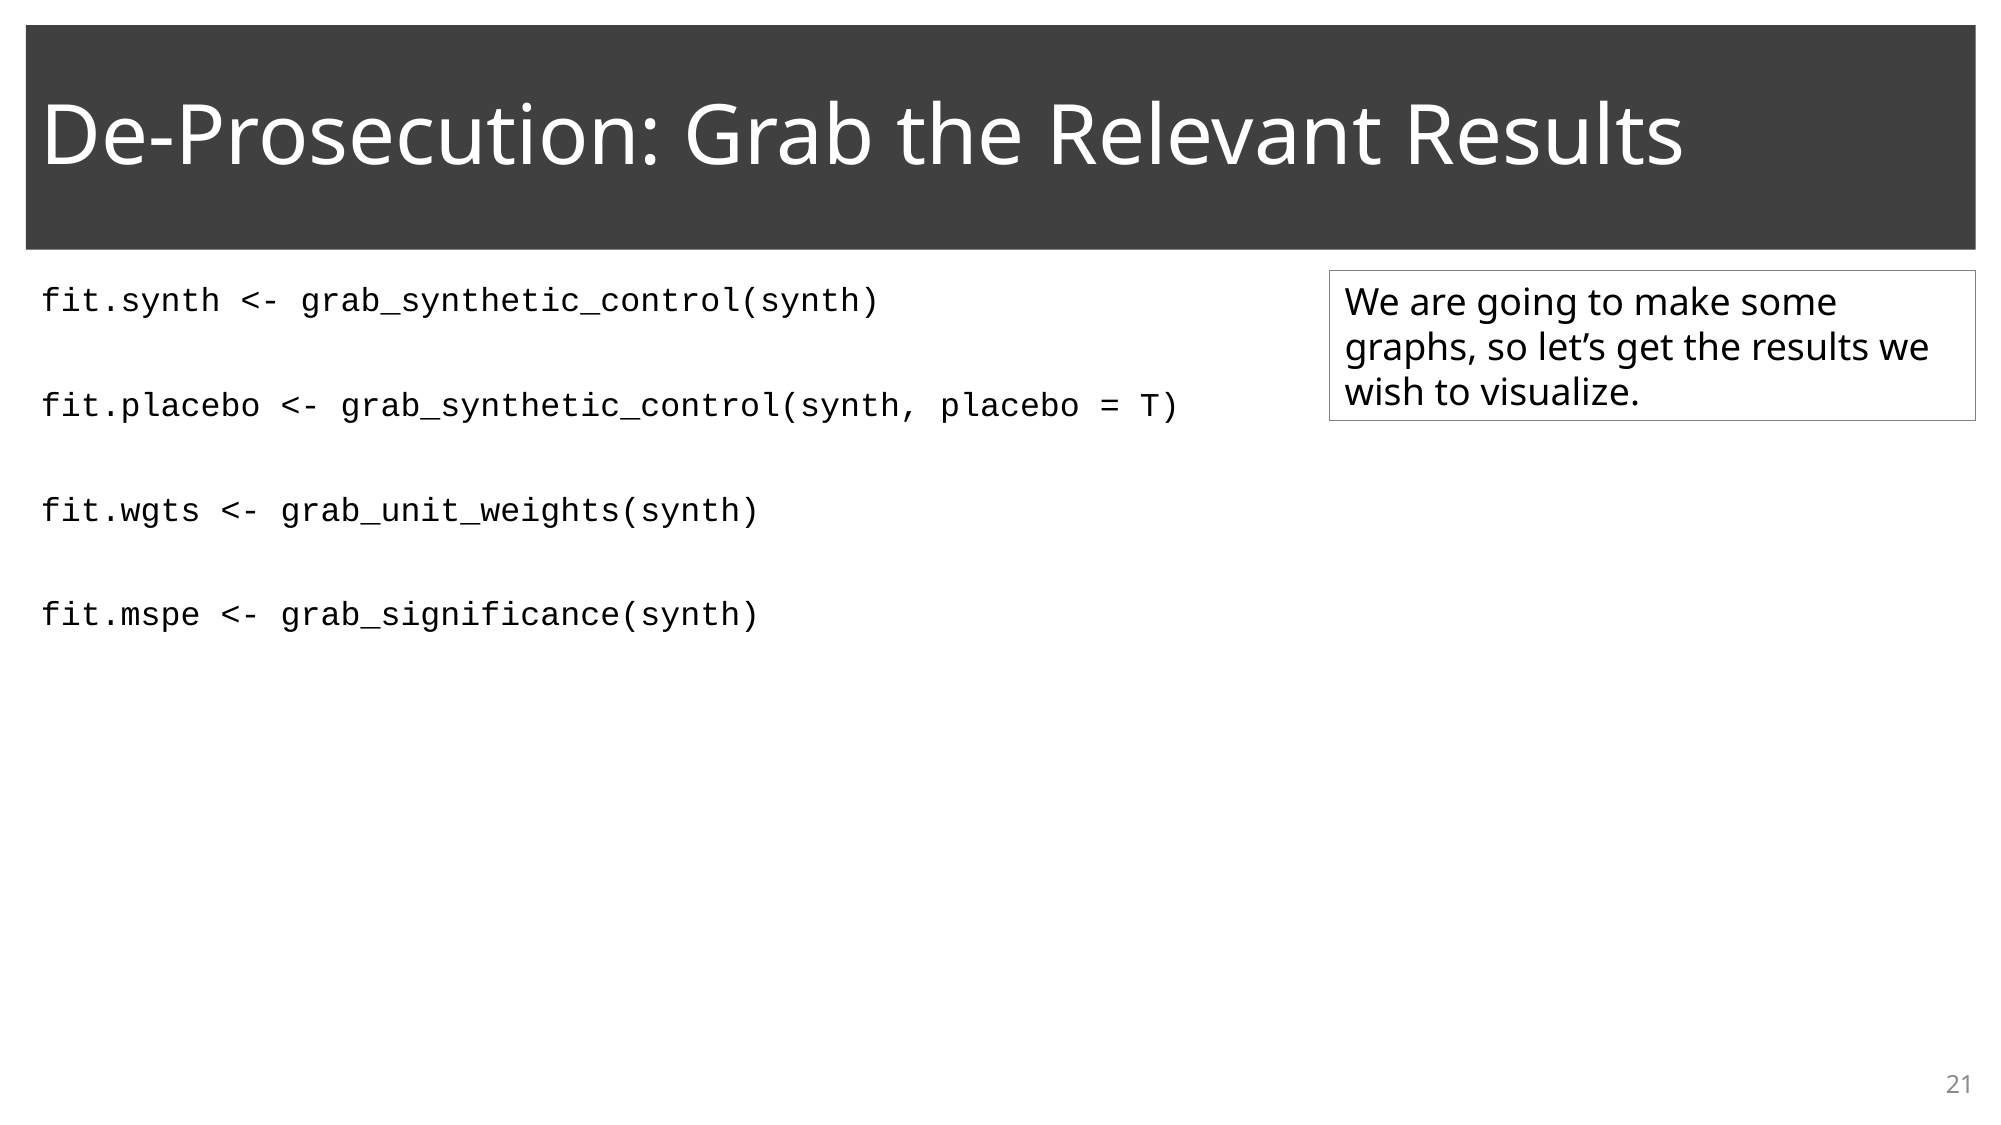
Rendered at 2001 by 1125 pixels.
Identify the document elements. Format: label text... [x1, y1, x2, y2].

list fit.synth <- grab_synthetic_control(synth) fit.placebo <- grab_synthetic_control(synth, placebo = T) fit.wgts <- grab_unit_weights(synth) fit.mspe <- grab_significance(synth) [25, 270, 1976, 1100]
title De-Prosecution: Grab the Relevant Results [25, 25, 1976, 250]
slide_number 21 [1463, 1055, 1990, 1116]
text_box We are going to make some graphs, so let’s get the results we wish to visualize. [1329, 270, 1976, 421]
